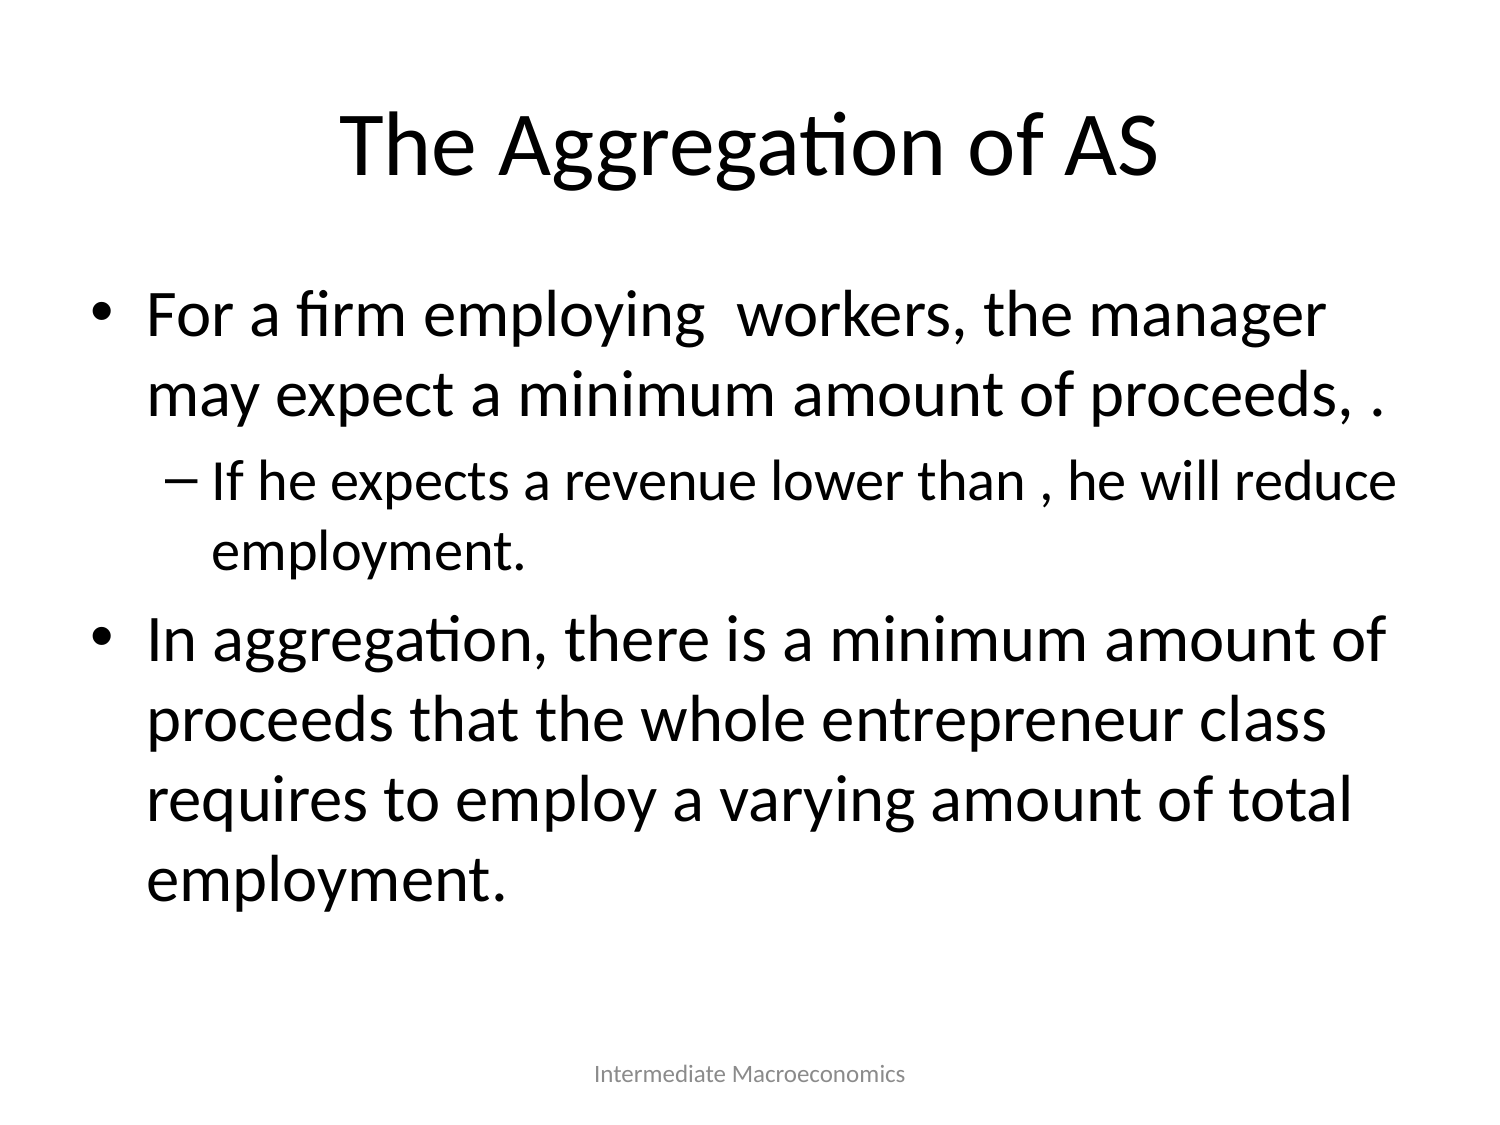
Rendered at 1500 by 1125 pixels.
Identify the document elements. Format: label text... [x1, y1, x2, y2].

footer Intermediate Macroeconomics [512, 1042, 988, 1103]
title The Aggregation of AS [75, 45, 1425, 233]
